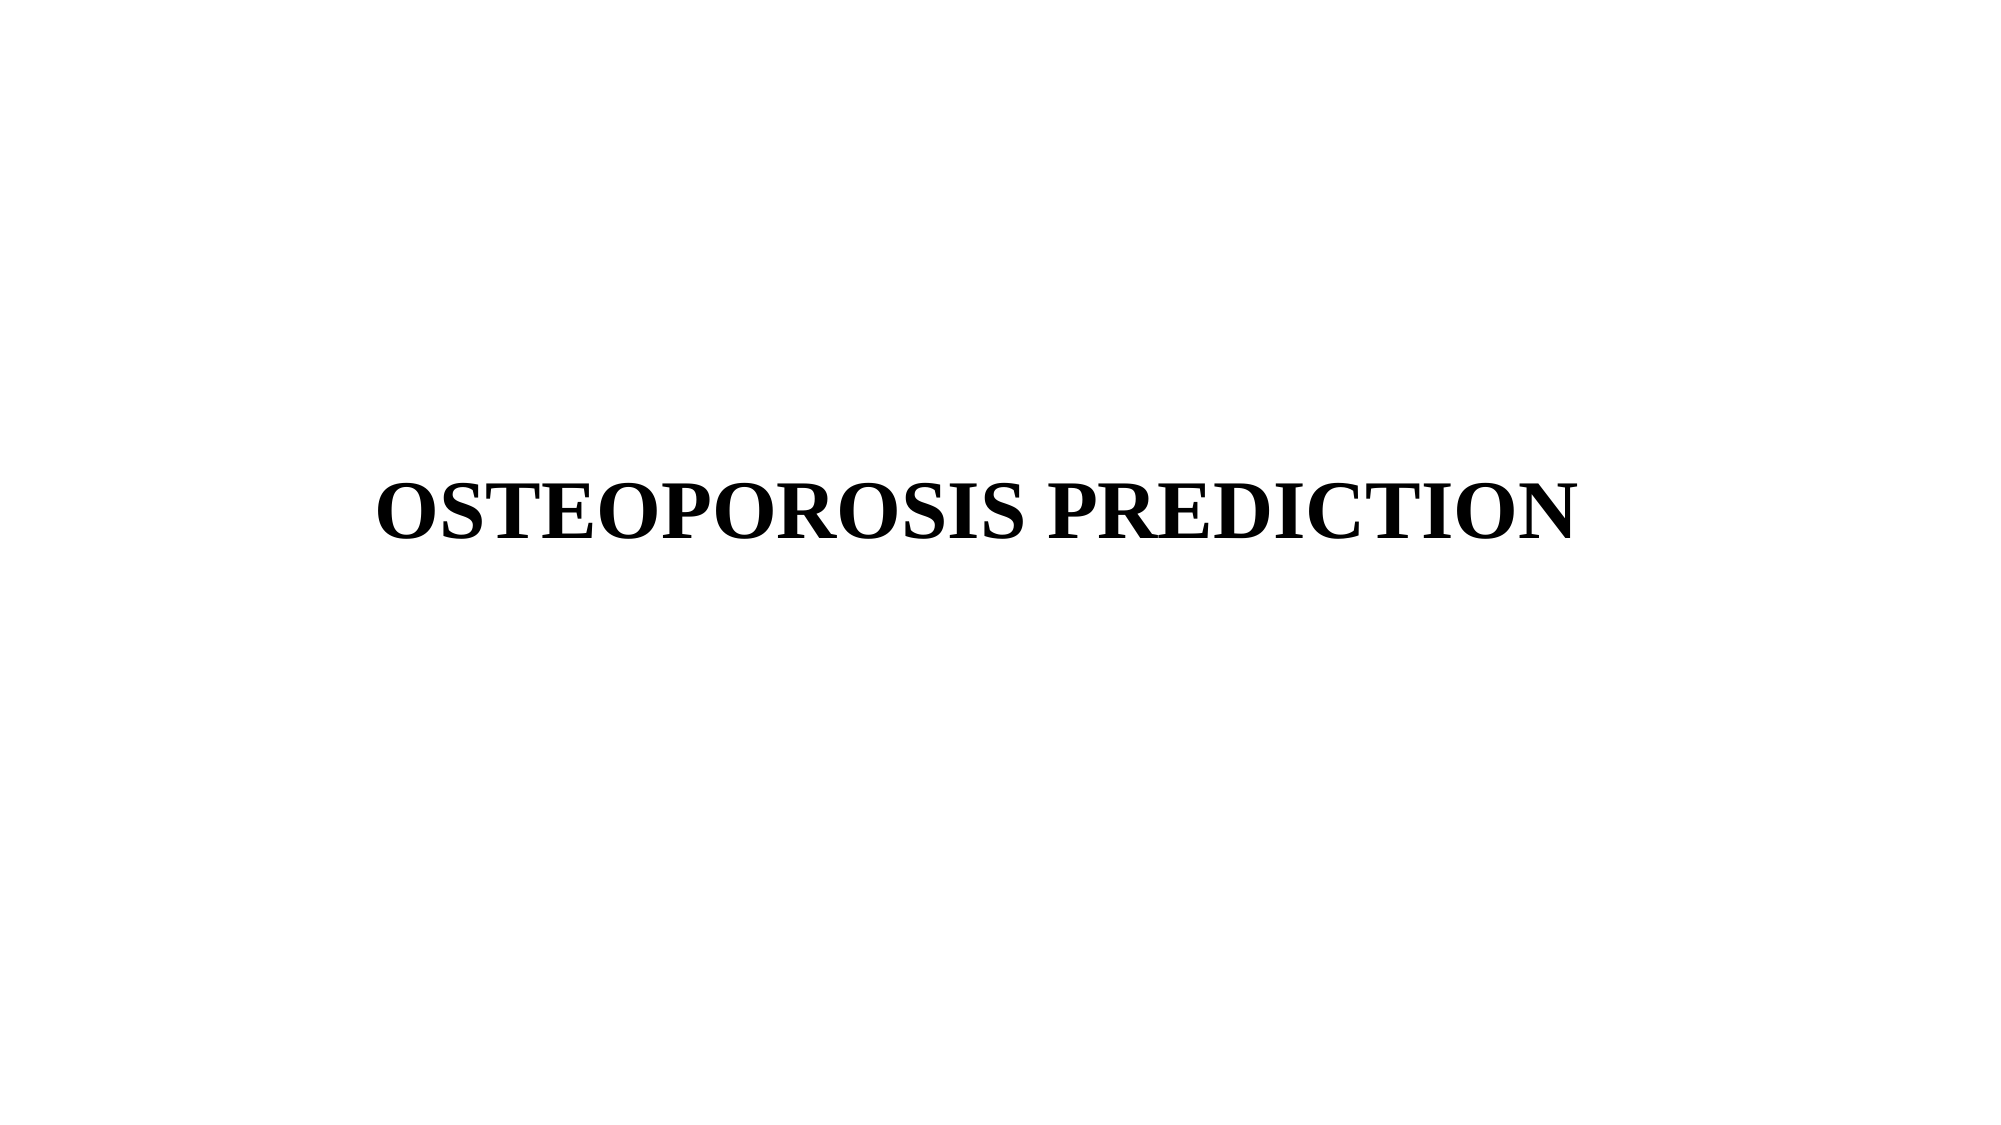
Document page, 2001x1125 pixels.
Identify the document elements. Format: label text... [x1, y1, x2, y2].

title OSTEOPOROSIS PREDICTION [226, 172, 1727, 564]
